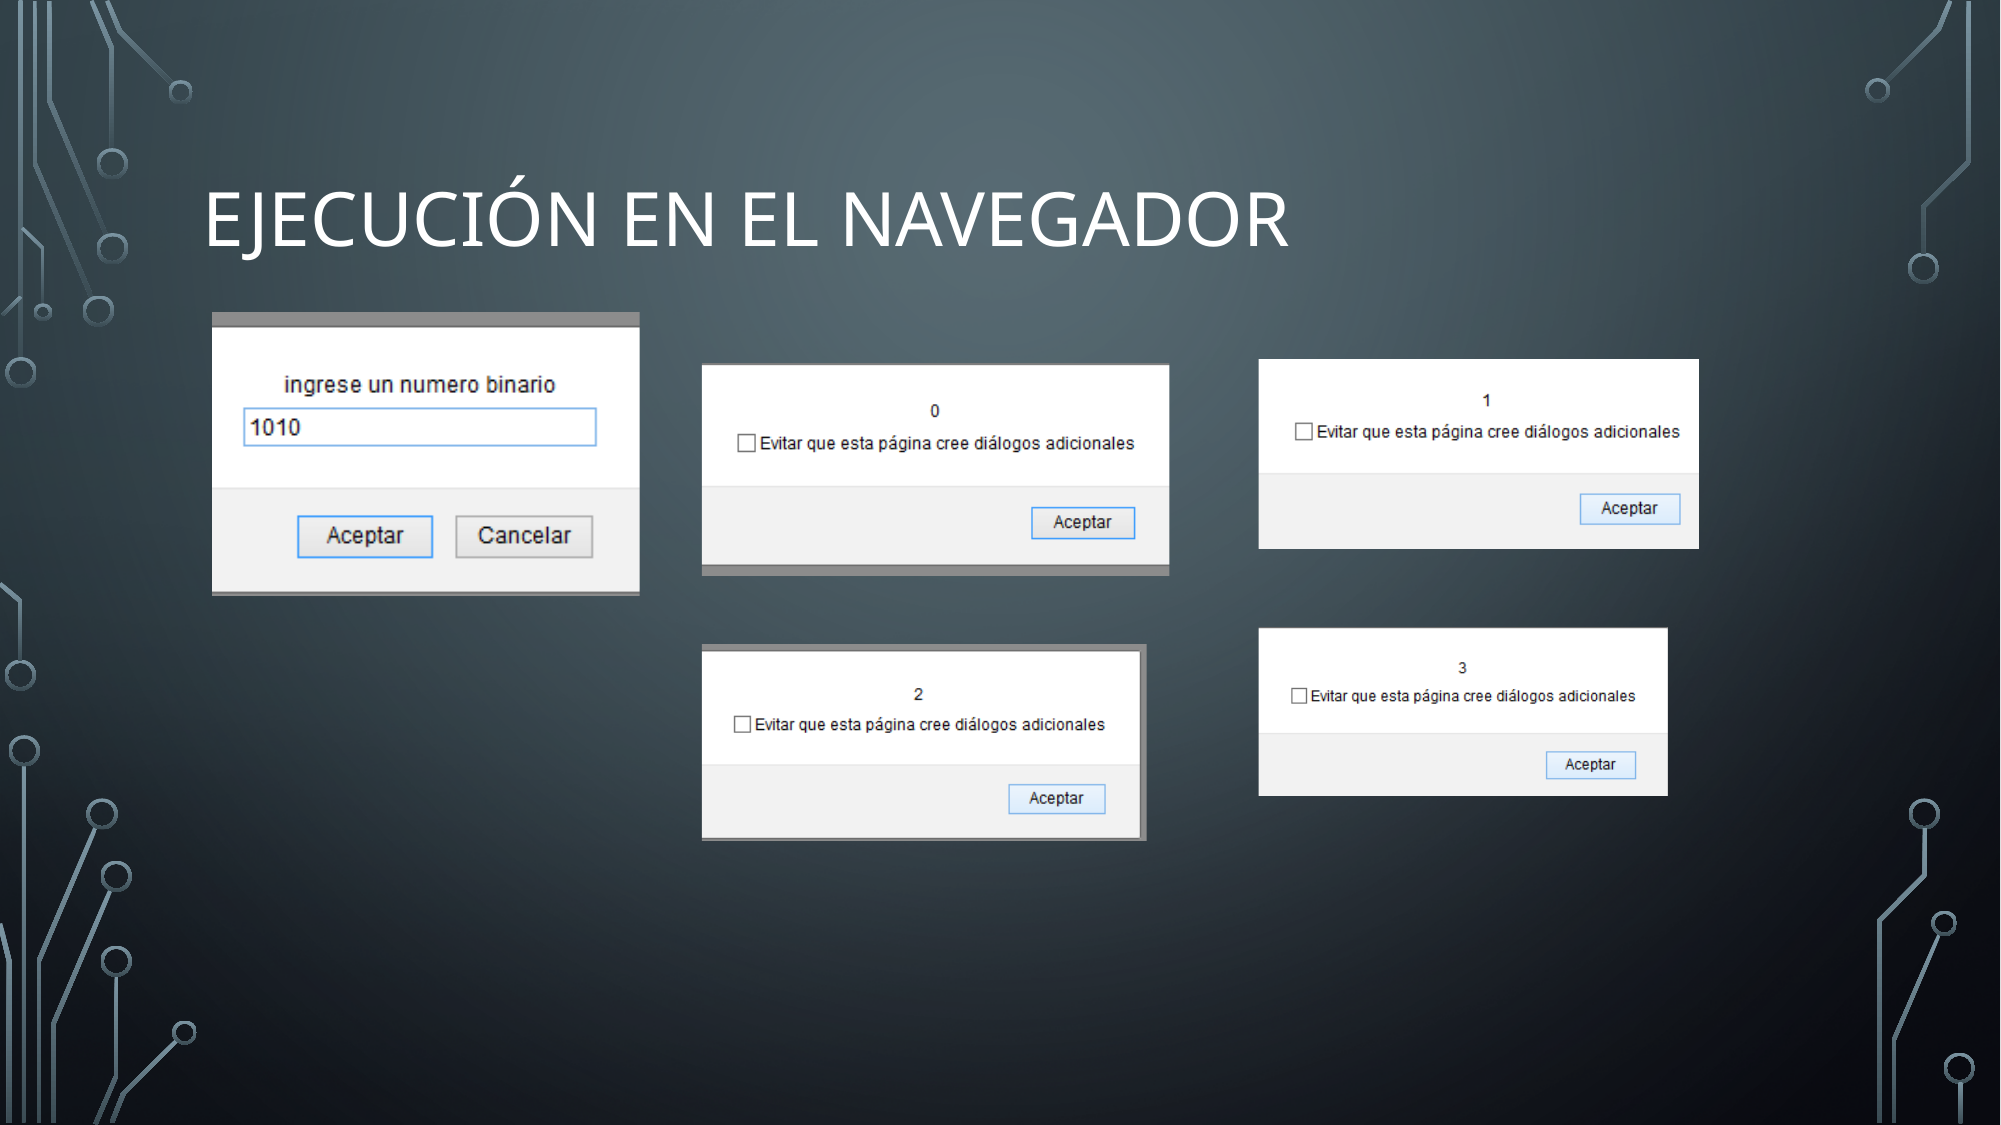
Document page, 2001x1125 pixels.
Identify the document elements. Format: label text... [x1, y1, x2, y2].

title Ejecución en el navegador [187, 101, 1813, 344]
picture [1258, 627, 1669, 796]
picture [701, 644, 1147, 841]
picture [701, 363, 1170, 576]
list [211, 311, 640, 596]
picture [1258, 359, 1700, 549]
